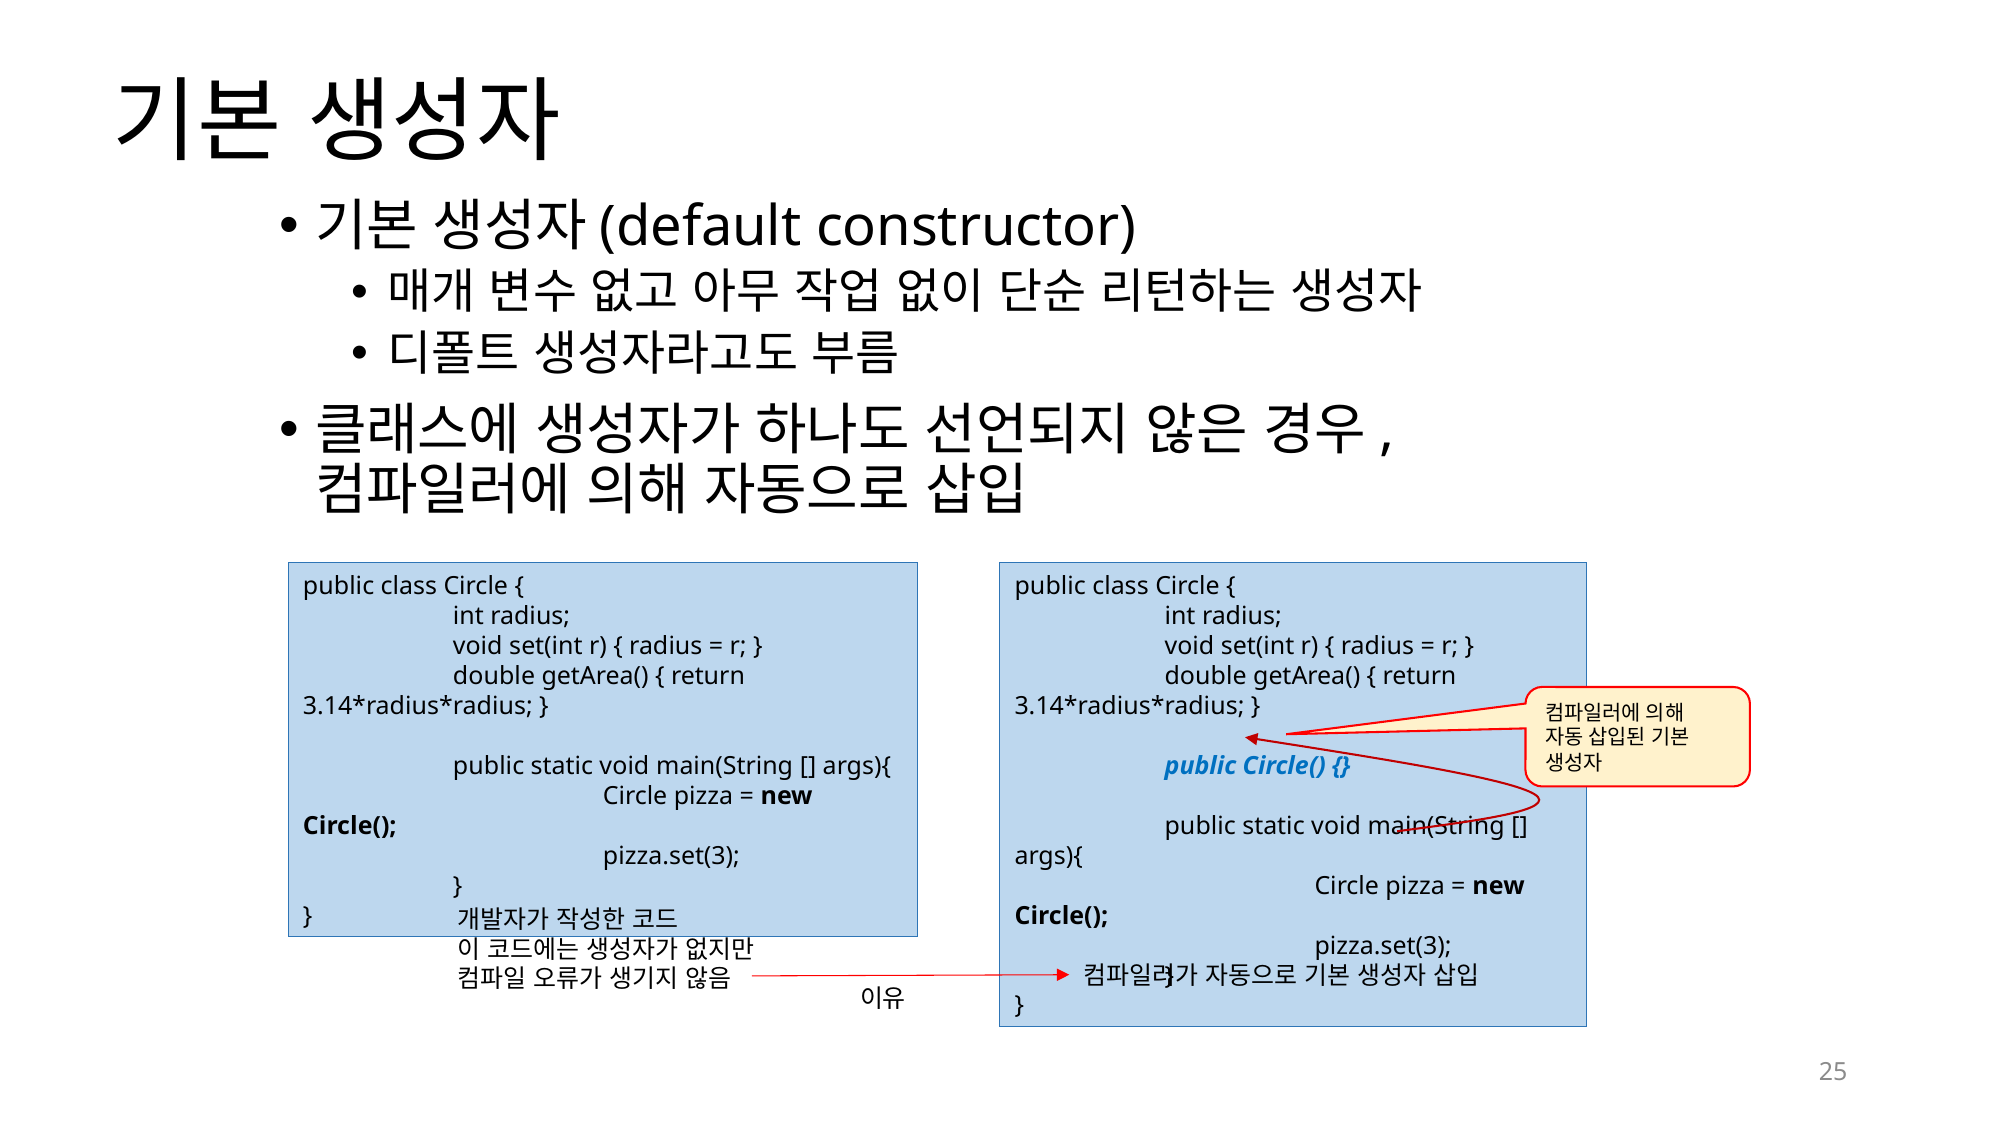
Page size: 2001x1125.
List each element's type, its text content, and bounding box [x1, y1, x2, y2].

text_box 이유 [845, 976, 921, 1020]
list 기본 생성자(default constructor) 매개 변수 없고 아무 작업 없이 단순 리턴하는 생성자 디폴트 생성자라고도 부름 클래스에 생성자가 하나도 선언되지 않은 경우, 컴파일러에 의해 자동으로 삽입 [264, 189, 1623, 530]
text_box [1245, 733, 1541, 833]
title 기본 생성자 [97, 14, 1823, 233]
text_box public class Circle { int radius; void set(int r) { radius = r; } double getArea() { return 3.14*radius*radius; } public static void main(String [] args){ Circle pizza = new Circle(); pizza.set(3); } } [288, 562, 918, 937]
text_box 컴파일러가 자동으로 기본 생성자 삽입 [1069, 952, 1495, 998]
text_box 개발자가 작성한 코드 이 코드에는 생성자가 없지만 컴파일 오류가 생기지 않음 [442, 895, 770, 1001]
slide_number 25 [1412, 1042, 1863, 1103]
text_box public class Circle { int radius; void set(int r) { radius = r; } double getArea() { return 3.14*radius*radius; } public Circle() {} public static void main(String [] args){ Circle pizza = new Circle(); pizza.set(3); } } [999, 562, 1587, 1027]
text_box 컴파일러에 의해 자동 삽입된 기본 생성자 [1286, 685, 1751, 788]
